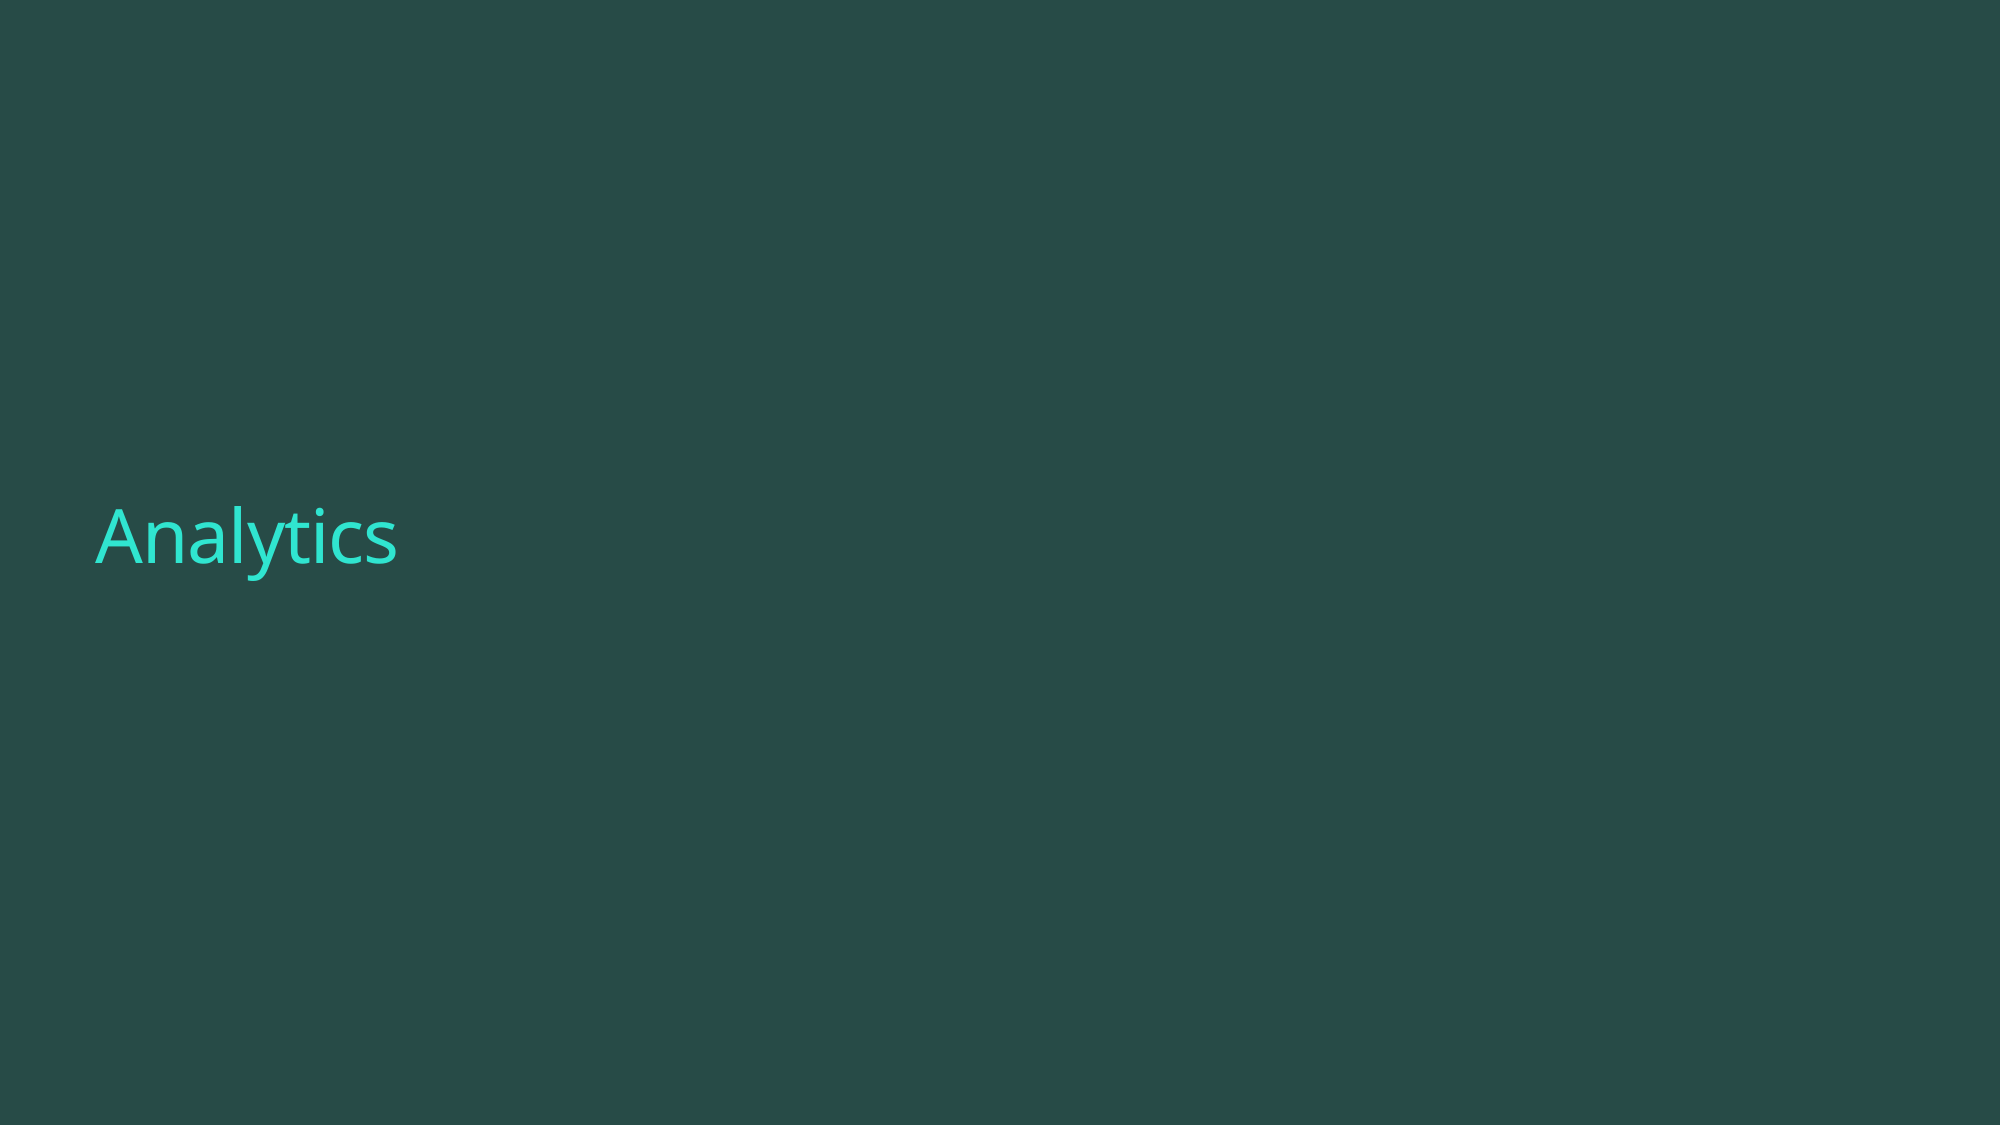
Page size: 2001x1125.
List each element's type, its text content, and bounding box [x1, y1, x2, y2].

title Analytics [95, 497, 1596, 580]
